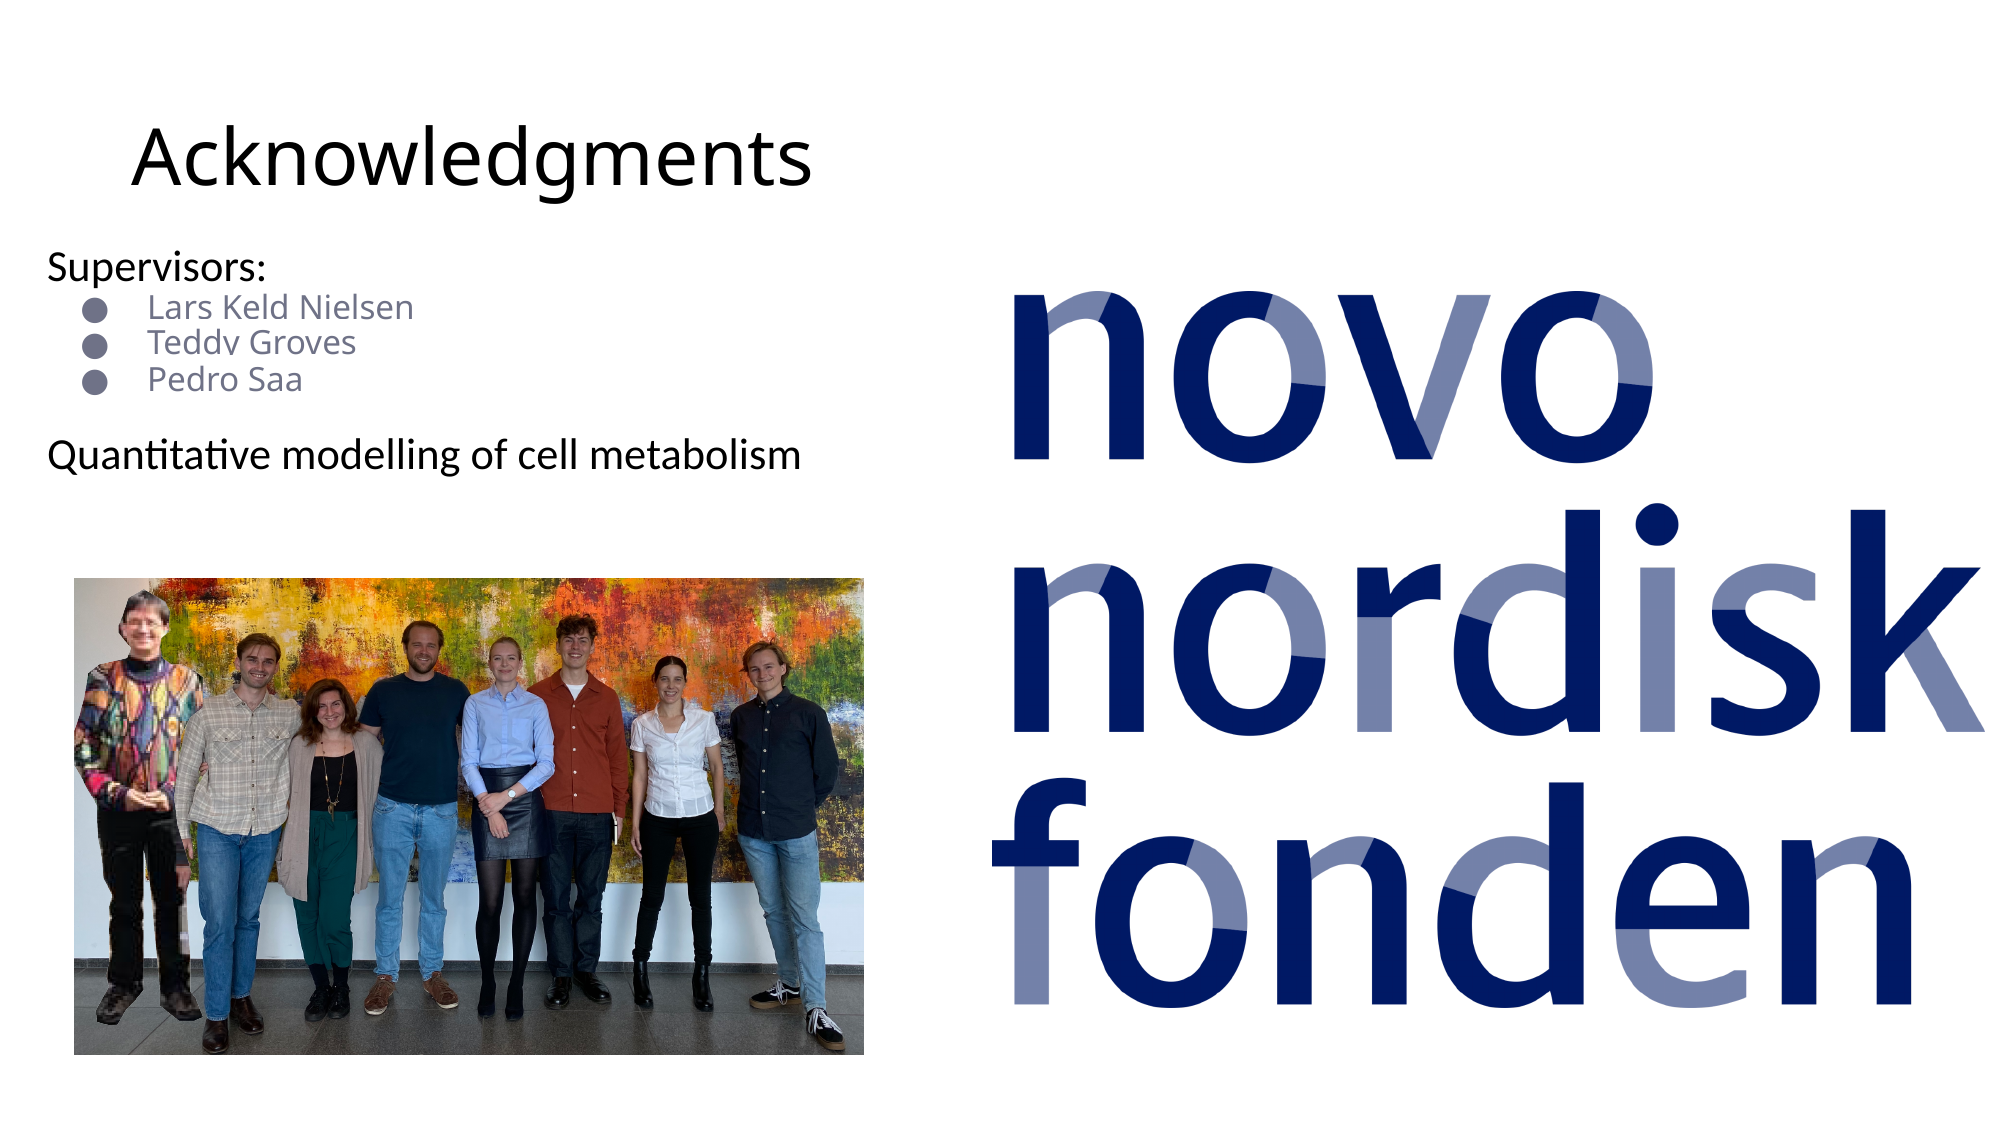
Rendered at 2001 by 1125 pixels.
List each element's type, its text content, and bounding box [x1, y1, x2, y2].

title Acknowledgments [111, 97, 1932, 223]
picture [74, 578, 864, 1055]
picture [992, 291, 1985, 1008]
list Supervisors: Lars Keld Nielsen Teddy Groves Pedro Saa Quantitative modelling of cell metabolism [27, 222, 1000, 998]
